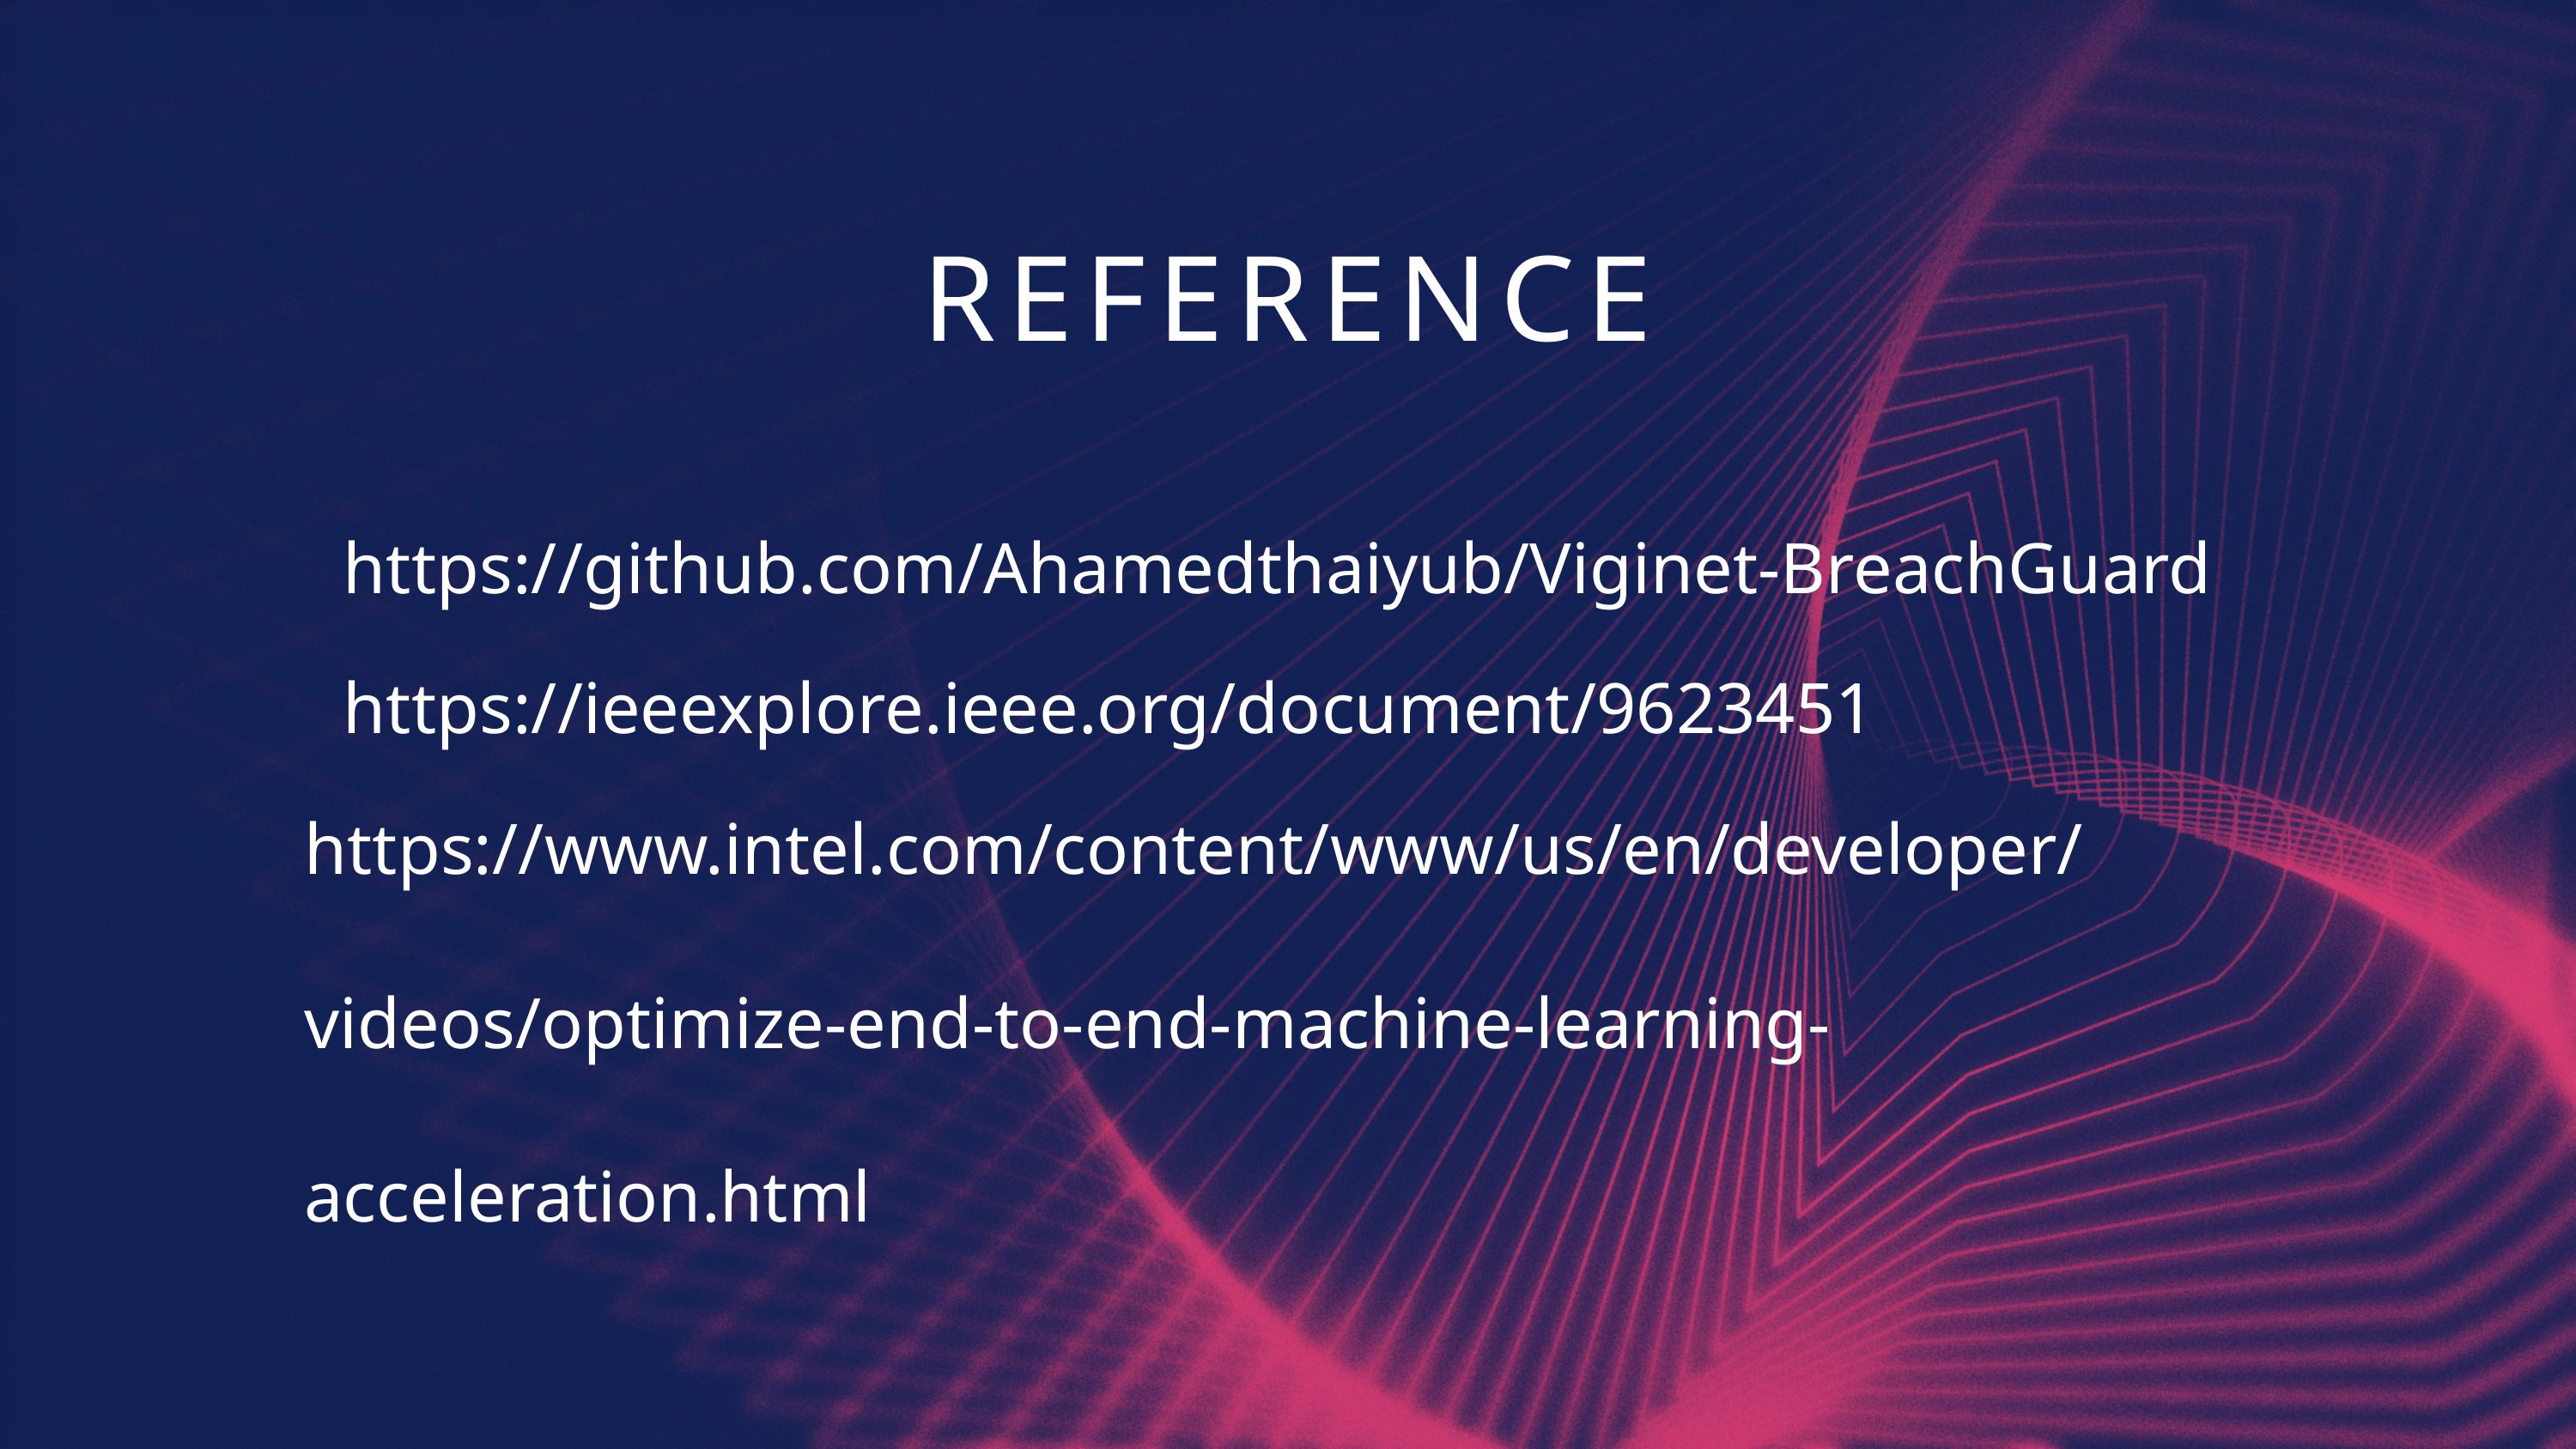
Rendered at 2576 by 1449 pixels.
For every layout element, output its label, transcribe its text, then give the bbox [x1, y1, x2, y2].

text_box REFERENCE [482, 223, 2094, 366]
text_box https://github.com/Ahamedthaiyub/Viginet-BreachGuard [343, 433, 2470, 573]
text_box https://www.intel.com/content/www/us/en/developer/videos/optimize-end-to-end-machine-learning-acceleration.html [304, 713, 2288, 1237]
text_box [0, 0, 2576, 1449]
text_box https://ieeexplore.ieee.org/document/9623451 [343, 573, 2470, 749]
